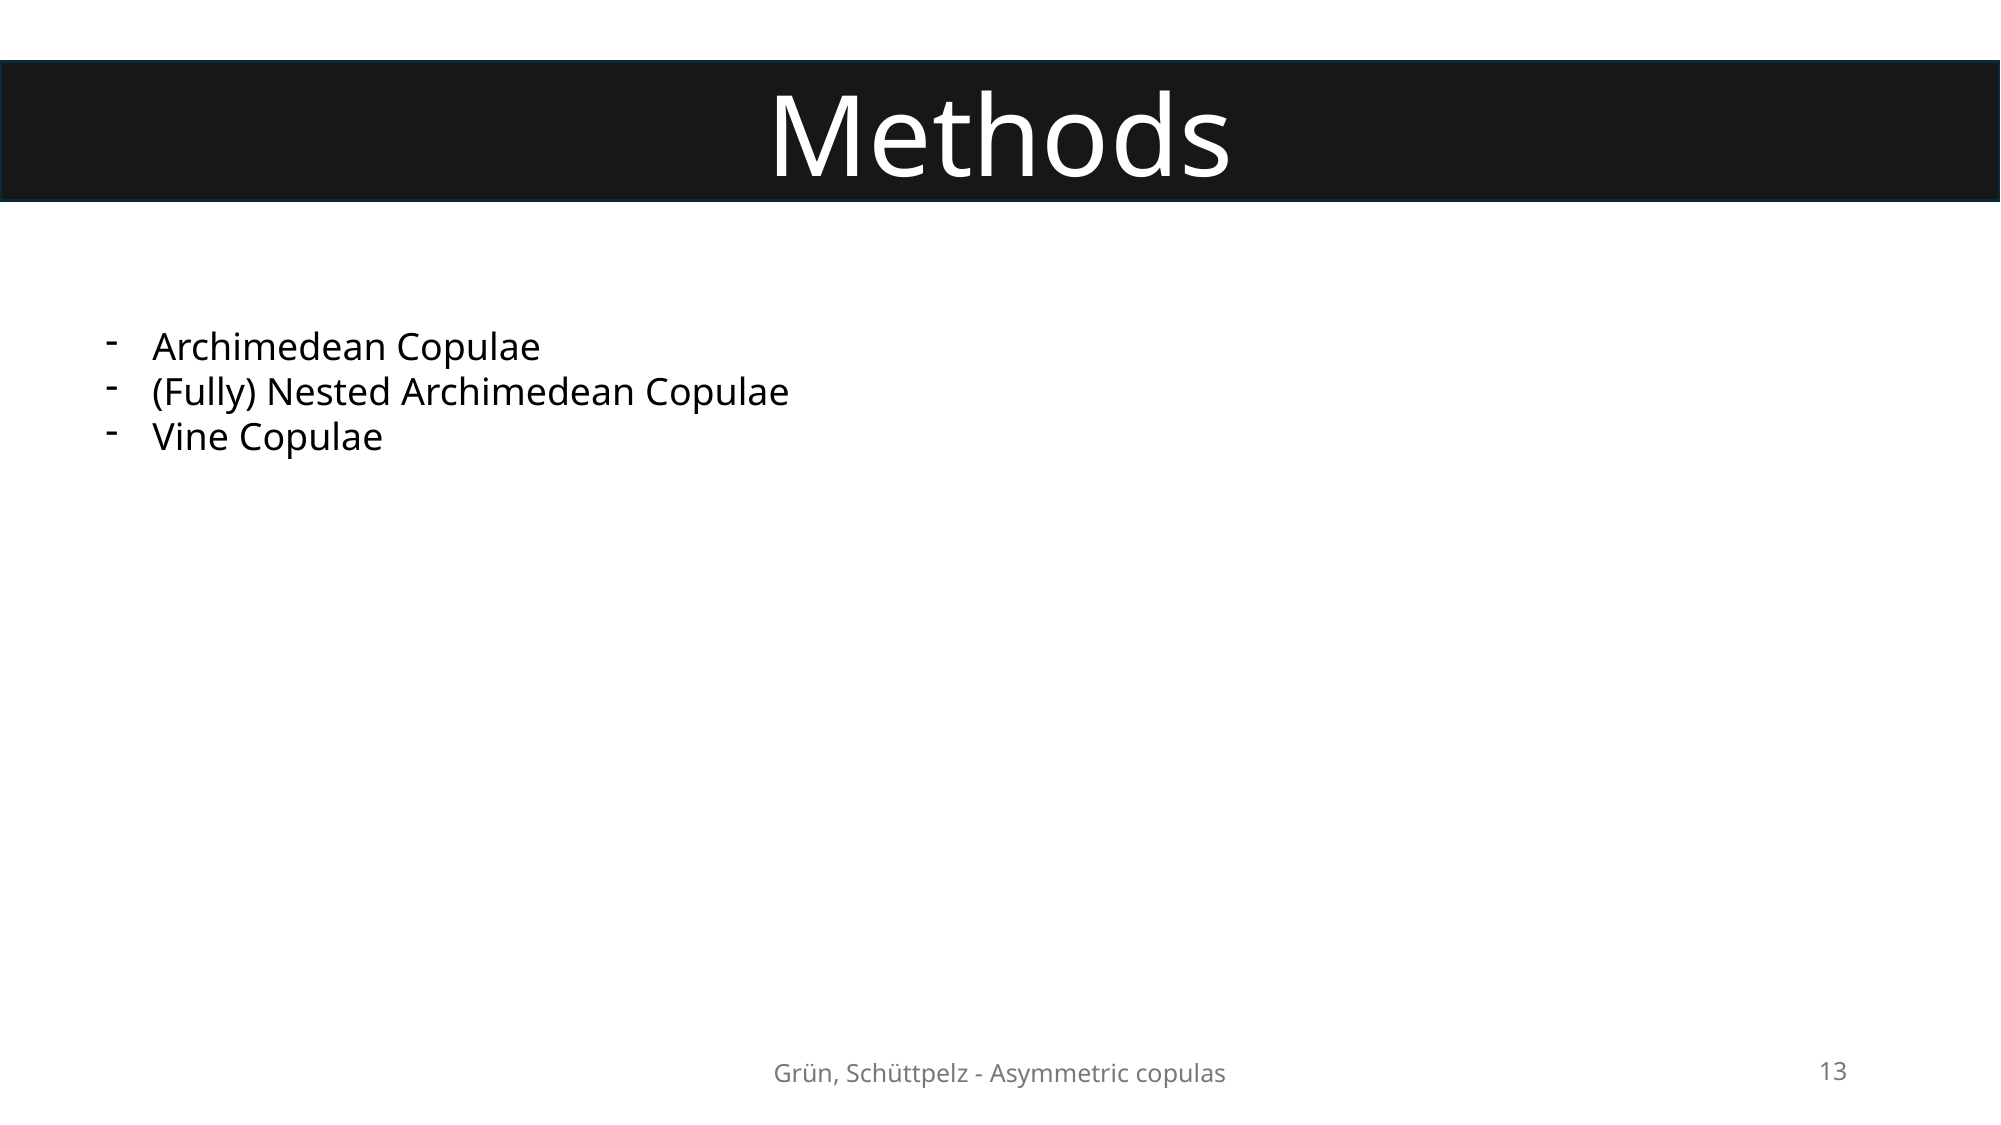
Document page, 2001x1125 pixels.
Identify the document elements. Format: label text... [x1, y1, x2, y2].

slide_number 13 [1412, 1042, 1863, 1103]
text_box Methods [0, 60, 2000, 202]
text_box Archimedean Copulae (Fully) Nested Archimedean Copulae Vine Copulae [90, 315, 1910, 466]
footer Grün, Schüttpelz - Asymmetric copulas [662, 1042, 1338, 1103]
